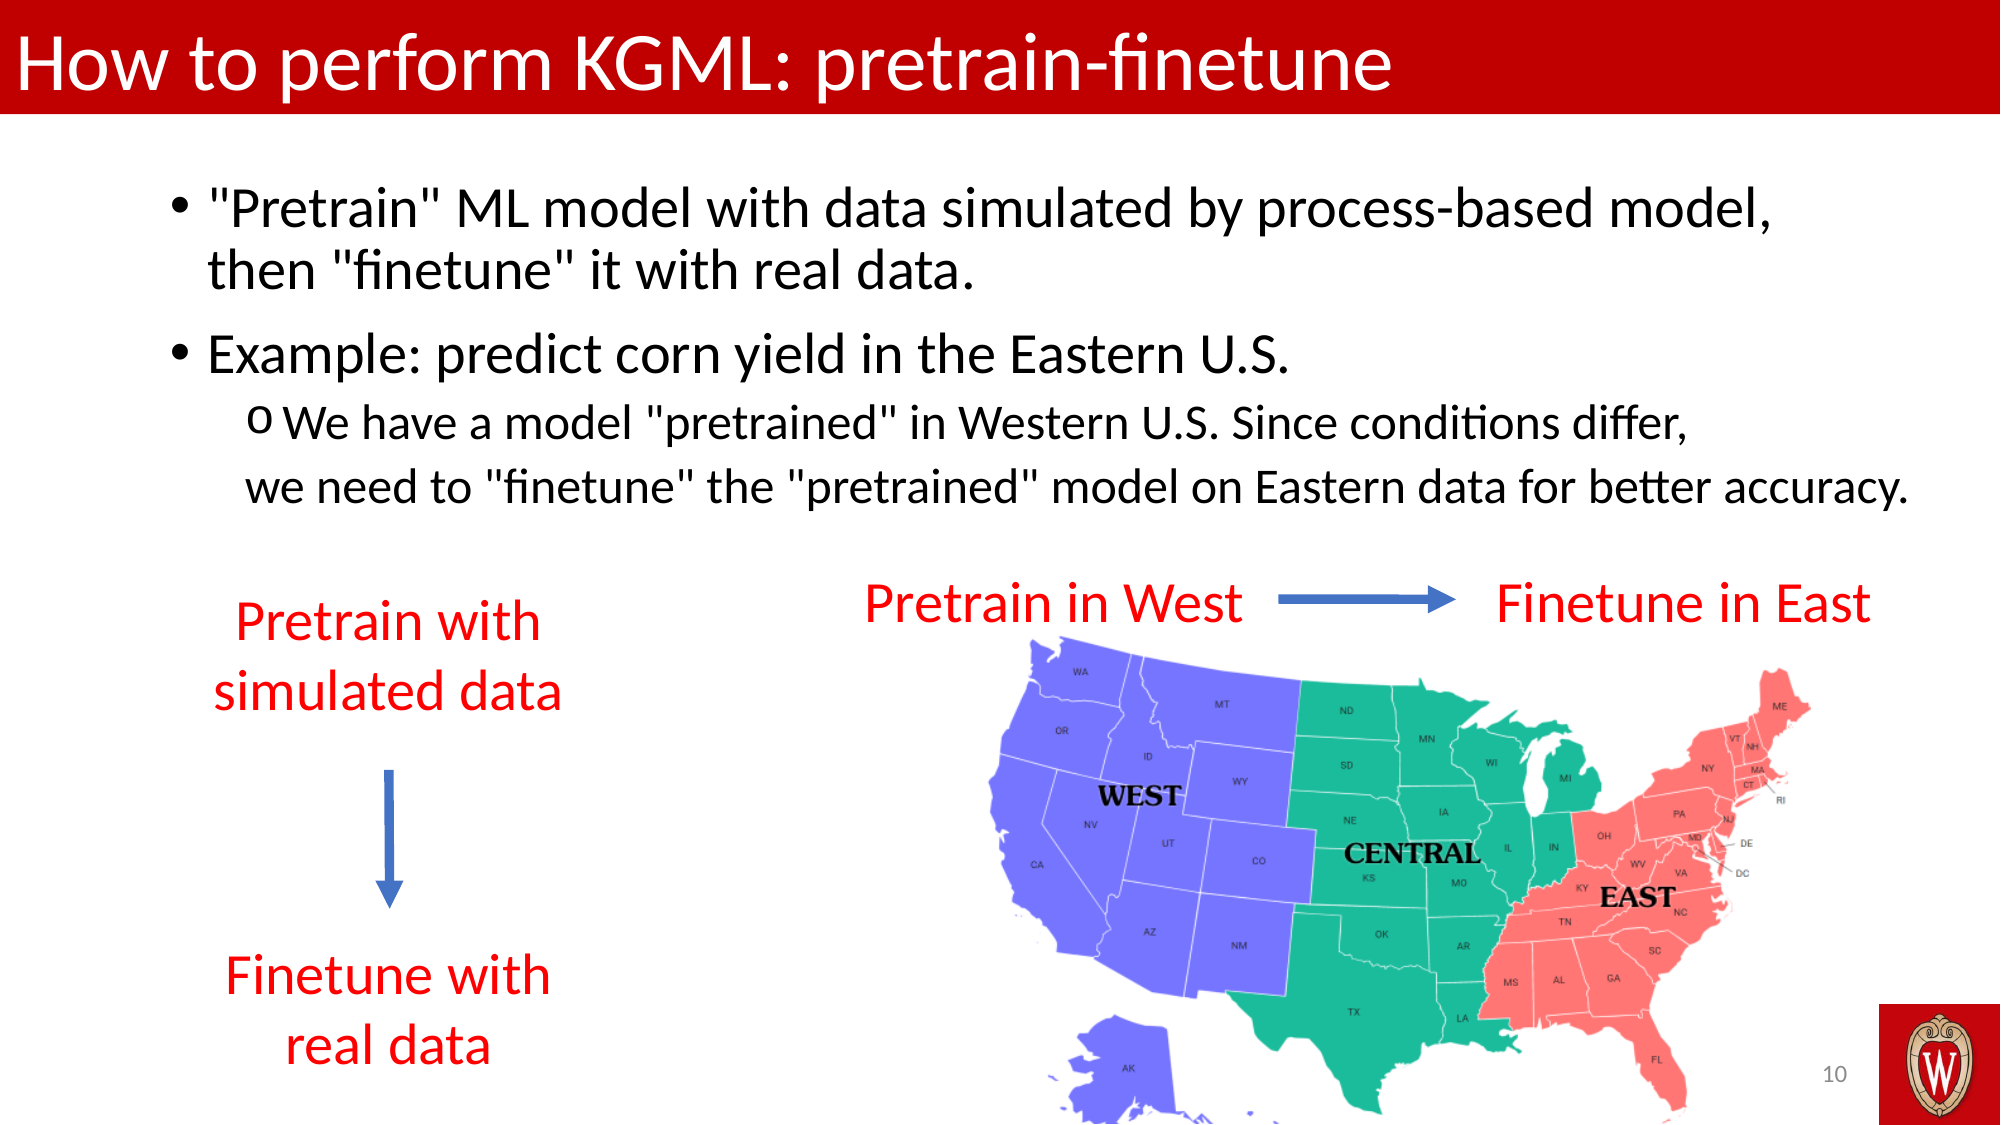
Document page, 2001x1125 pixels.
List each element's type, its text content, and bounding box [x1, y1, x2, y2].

picture [1879, 1004, 2000, 1125]
text_box How to perform KGML: pretrain-finetune [0, 0, 2000, 115]
text_box Pretrain with simulated data [174, 574, 604, 730]
picture [978, 624, 1816, 1125]
text_box Pretrain in West [850, 556, 1279, 642]
text_box Finetune with real data [181, 928, 597, 1084]
list "Pretrain" ML model with data simulated by process-based model, then "finetune" it with real data. Example: predict corn yield in the Eastern U.S. We have a model "pretrained" in Western U.S. Since conditions differ, we need to "finetune" the "pretrained" model on Eastern data for better accuracy. [154, 169, 1980, 1125]
text_box Finetune in East [1481, 556, 1896, 642]
